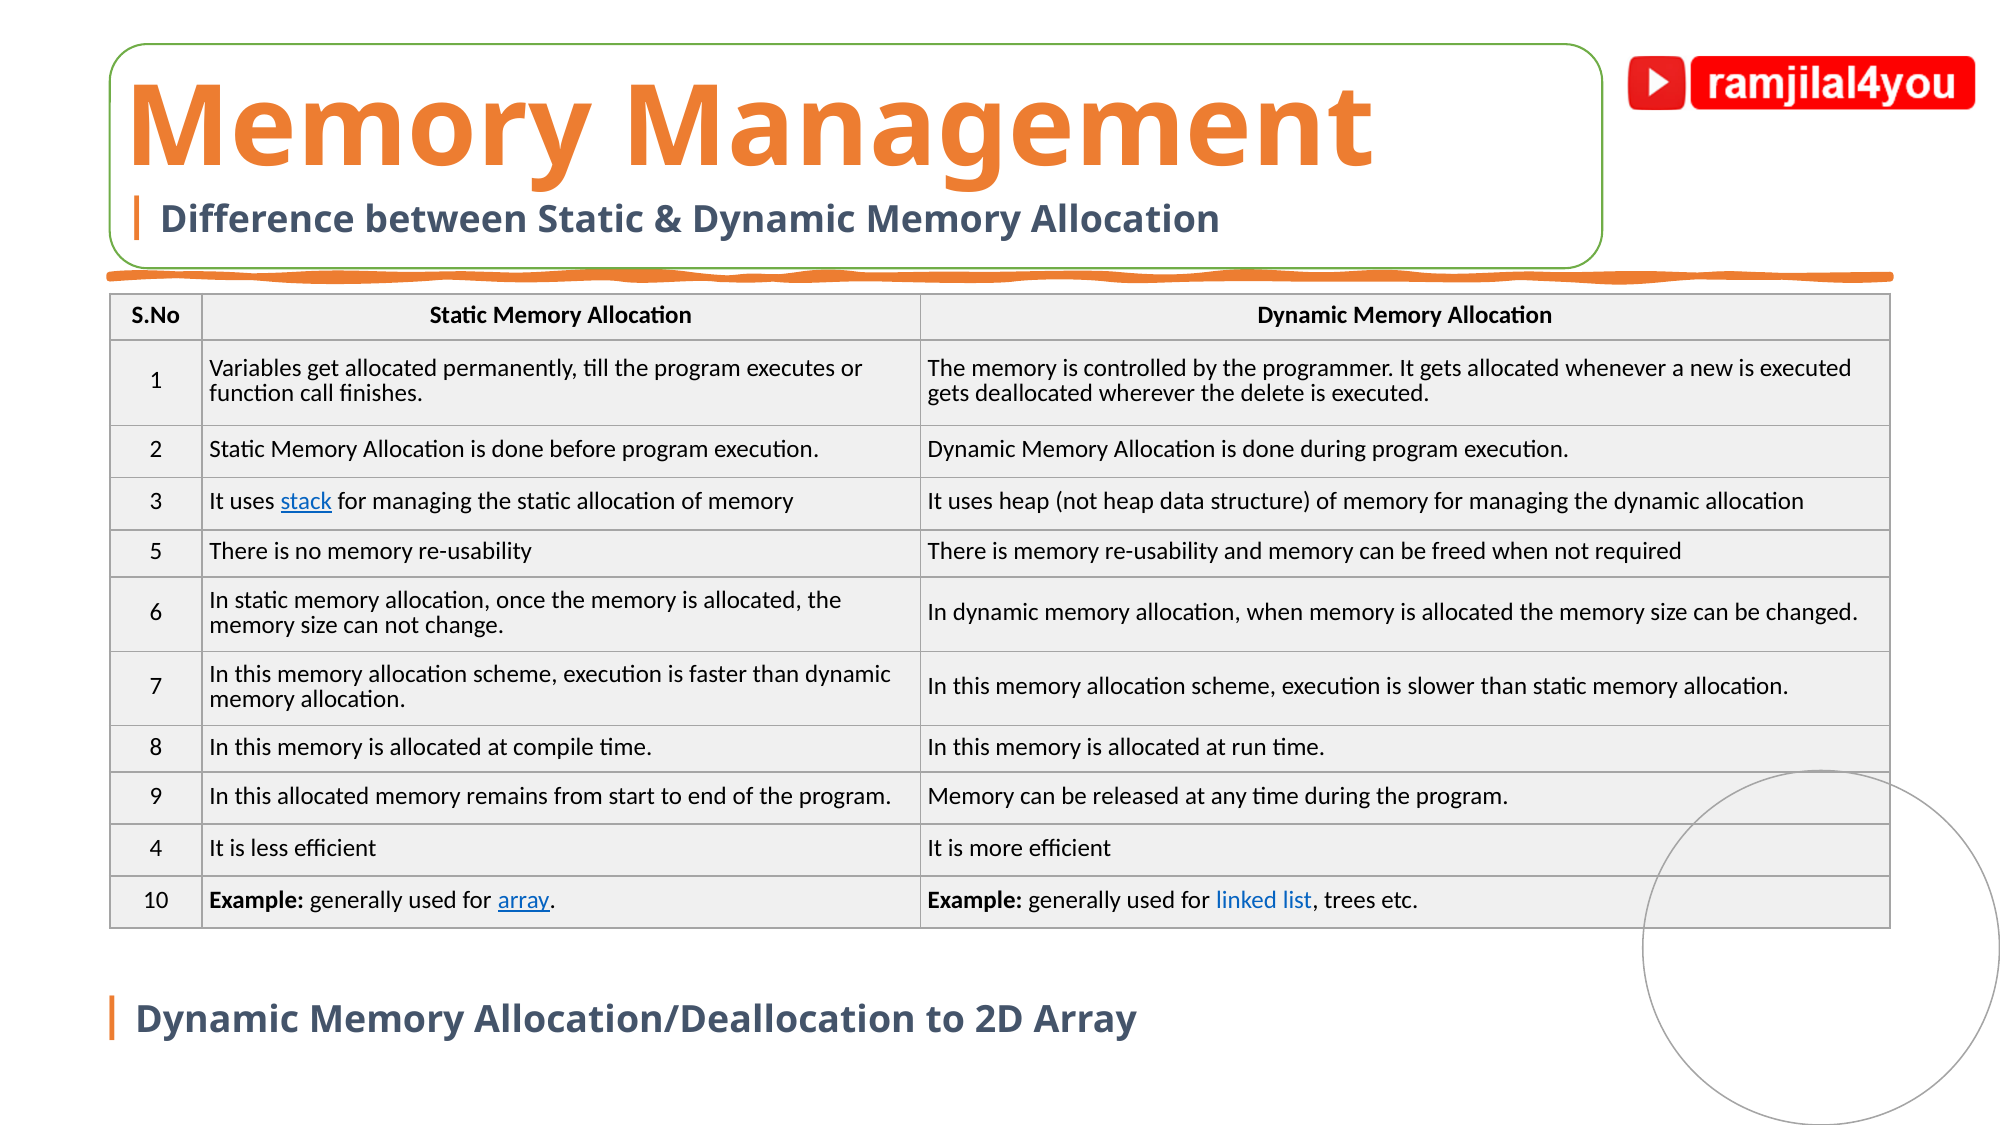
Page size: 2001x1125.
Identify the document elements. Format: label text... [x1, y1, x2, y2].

table_cell There is memory re-usability and memory can be freed when not required [921, 531, 1889, 576]
table_cell In this memory allocation scheme, execution is slower than static memory allocation. [921, 652, 1889, 725]
text_box [108, 270, 1892, 283]
table_cell In this memory is allocated at run time. [921, 726, 1889, 771]
table_cell 6 [111, 578, 201, 651]
table_cell There is no memory re-usability [203, 531, 920, 576]
table_header Static Memory Allocation [203, 295, 920, 339]
table_cell 10 [111, 877, 201, 927]
table_cell 1 [111, 341, 201, 425]
table_cell Memory can be released at any time during the program. [921, 773, 1785, 823]
table_cell 5 [111, 531, 201, 576]
table_cell It uses heap (not heap data structure) of memory for managing the dynamic allocation [921, 478, 1889, 529]
table_cell In this memory is allocated at compile time. [203, 726, 920, 771]
table_cell 9 [111, 773, 201, 823]
table_header S.No [111, 295, 201, 339]
table_header Dynamic Memory Allocation [921, 295, 1889, 339]
table_cell In this memory allocation scheme, execution is faster than dynamic memory allocation. [203, 652, 920, 725]
table_cell 7 [111, 652, 201, 725]
table_cell Example: generally used for linked list, trees etc. [921, 877, 1657, 927]
table_cell 3 [111, 478, 201, 529]
table_cell Dynamic Memory Allocation is done during program execution. [921, 426, 1889, 477]
table_cell It is less efficient [203, 825, 920, 875]
text_box [1642, 770, 2000, 1125]
text_box | Dynamic Memory Allocation/Deallocation to 2D Array [85, 978, 1359, 1055]
text_box [0, 0, 2000, 1125]
table_cell 4 [111, 825, 201, 875]
table_cell It is more efficient [921, 825, 1691, 875]
table_cell In static memory allocation, once the memory is allocated, the memory size can not change. [203, 578, 920, 651]
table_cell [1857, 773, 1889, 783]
table_cell It uses stack for managing the static allocation of memory [203, 478, 920, 529]
table_cell In this allocated memory remains from start to end of the program. [203, 773, 920, 823]
table_cell 2 [111, 426, 201, 477]
table_cell Example: generally used for array. [203, 877, 920, 927]
table_cell 8 [111, 726, 201, 771]
table_cell Variables get allocated permanently, till the program executes or function call finishes. [203, 341, 920, 425]
text_box Memory Management | Difference between Static & Dynamic Memory Allocation [109, 43, 1603, 269]
table_cell In dynamic memory allocation, when memory is allocated the memory size can be changed. [921, 578, 1889, 651]
table_cell The memory is controlled by the programmer. It gets allocated whenever a new is executed gets deallocated wherever the delete is executed. [921, 341, 1889, 425]
picture [1627, 55, 1976, 111]
table_cell Static Memory Allocation is done before program execution. [203, 426, 920, 477]
